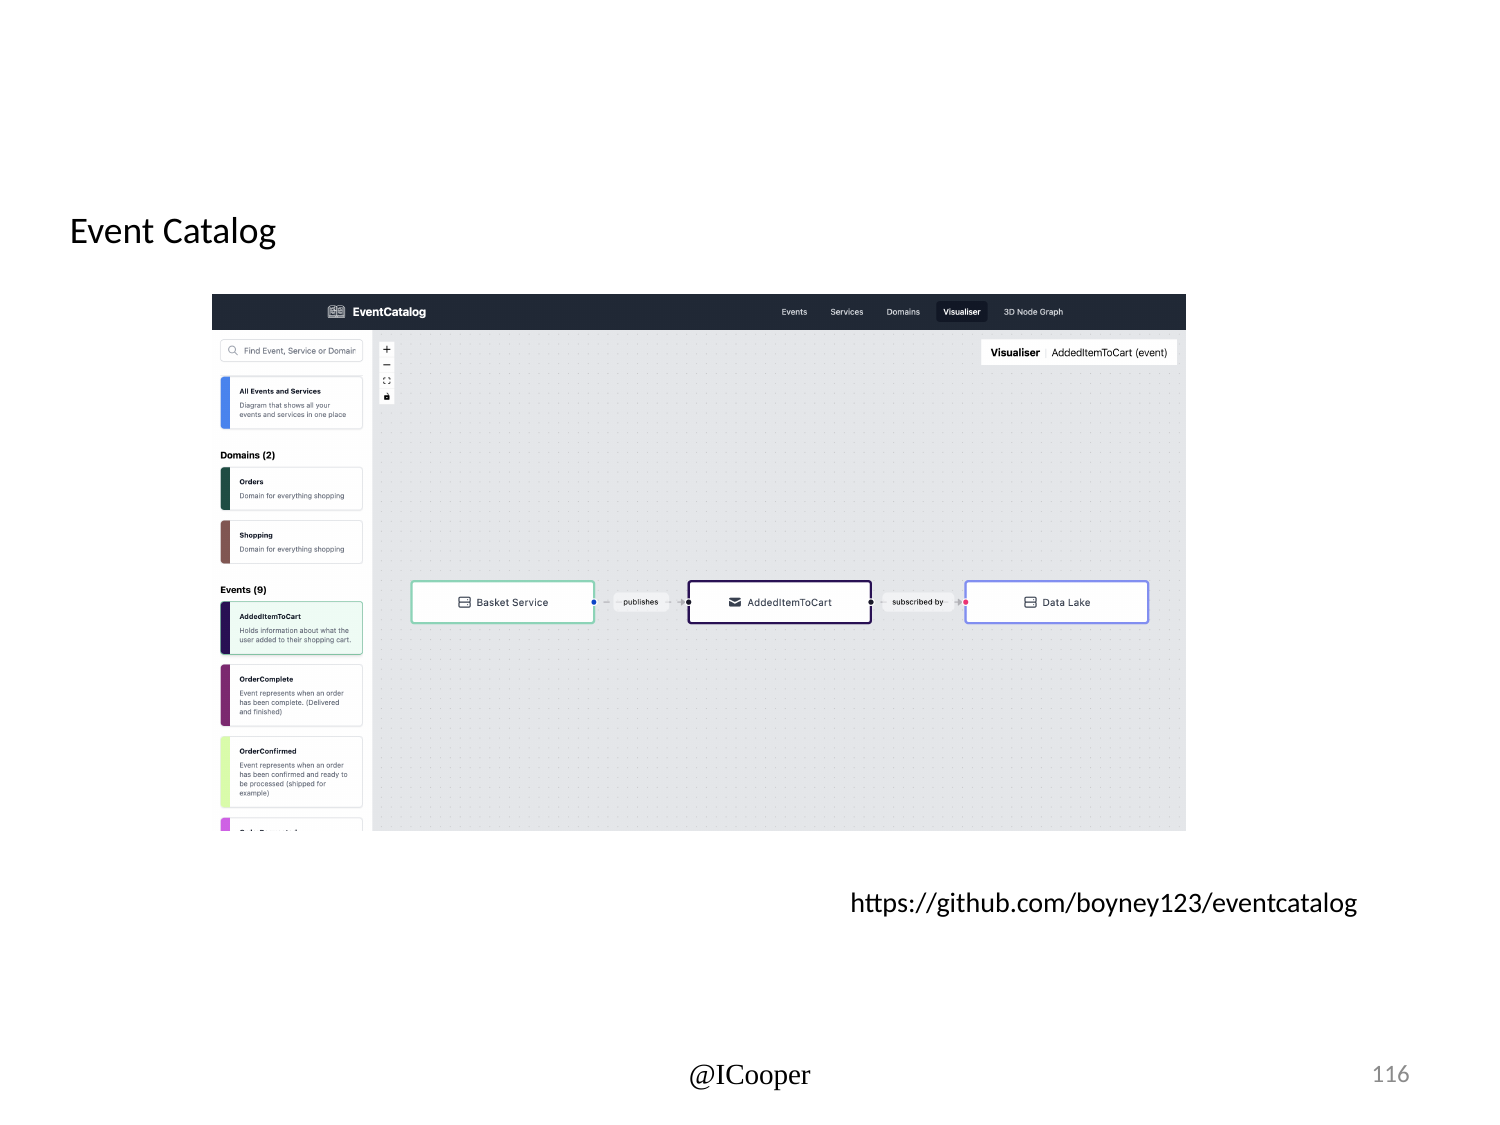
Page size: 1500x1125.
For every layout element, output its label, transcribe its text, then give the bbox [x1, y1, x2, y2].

text_box Event Catalog [58, 195, 1032, 263]
slide_number 116 [1074, 1042, 1425, 1103]
text_box https://github.com/boyney123/eventcatalog [835, 877, 1373, 926]
footer @ICooper [512, 1042, 988, 1103]
picture [211, 294, 1186, 831]
